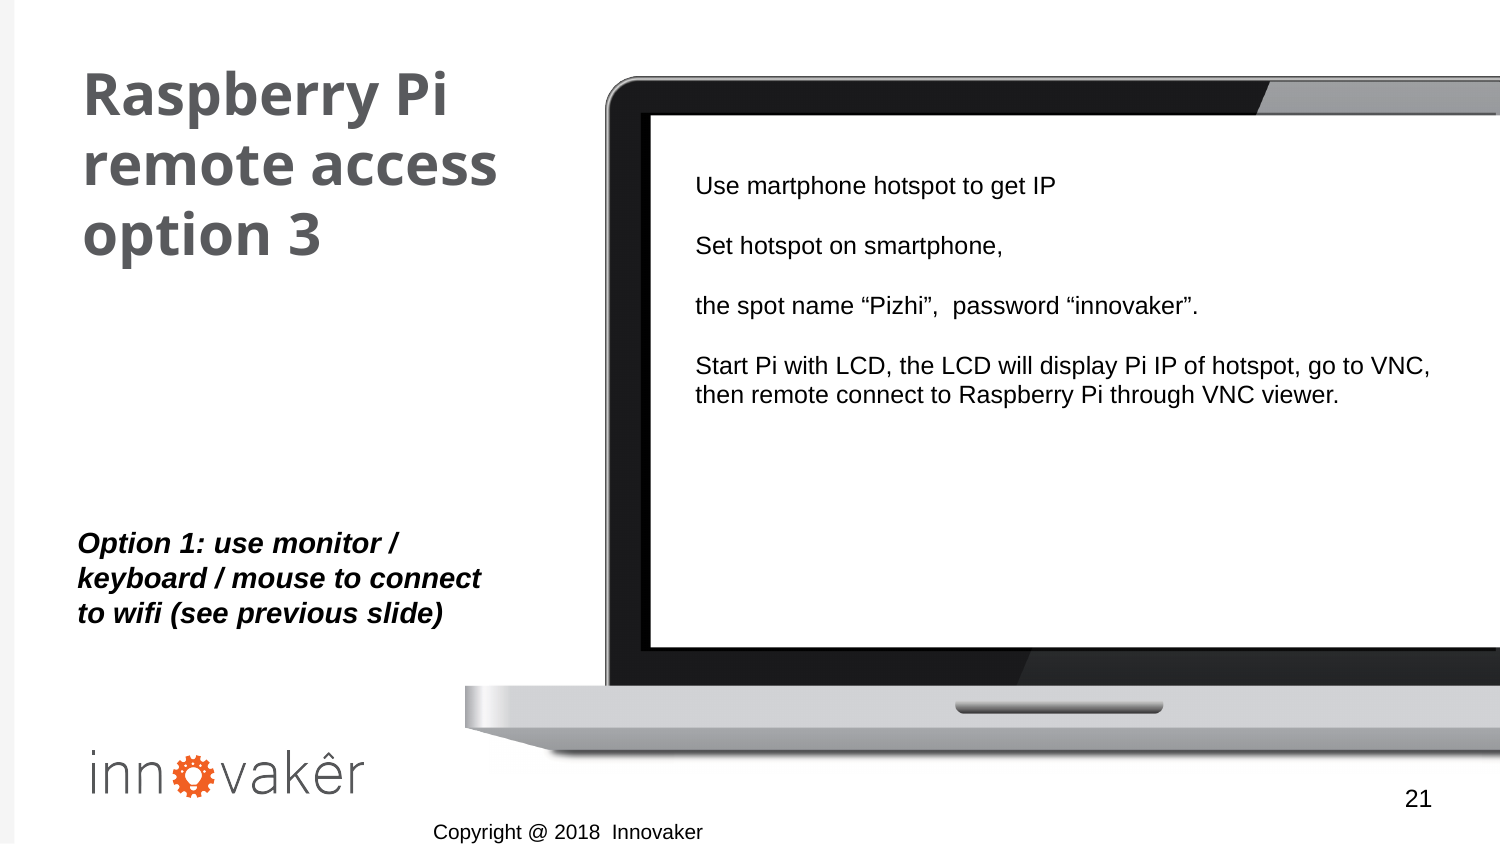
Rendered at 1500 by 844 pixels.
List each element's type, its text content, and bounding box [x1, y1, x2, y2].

text_box Copyright @ 2018 Innovaker [402, 816, 734, 844]
picture [465, 75, 1500, 774]
text_box Raspberry Pi remote access option 3 [67, 42, 1248, 358]
text_box Option 1: use monitor / keyboard / mouse to connect to wifi (see previous slide) [62, 517, 460, 637]
slide_number 21 [1389, 782, 1480, 830]
picture [92, 750, 365, 798]
